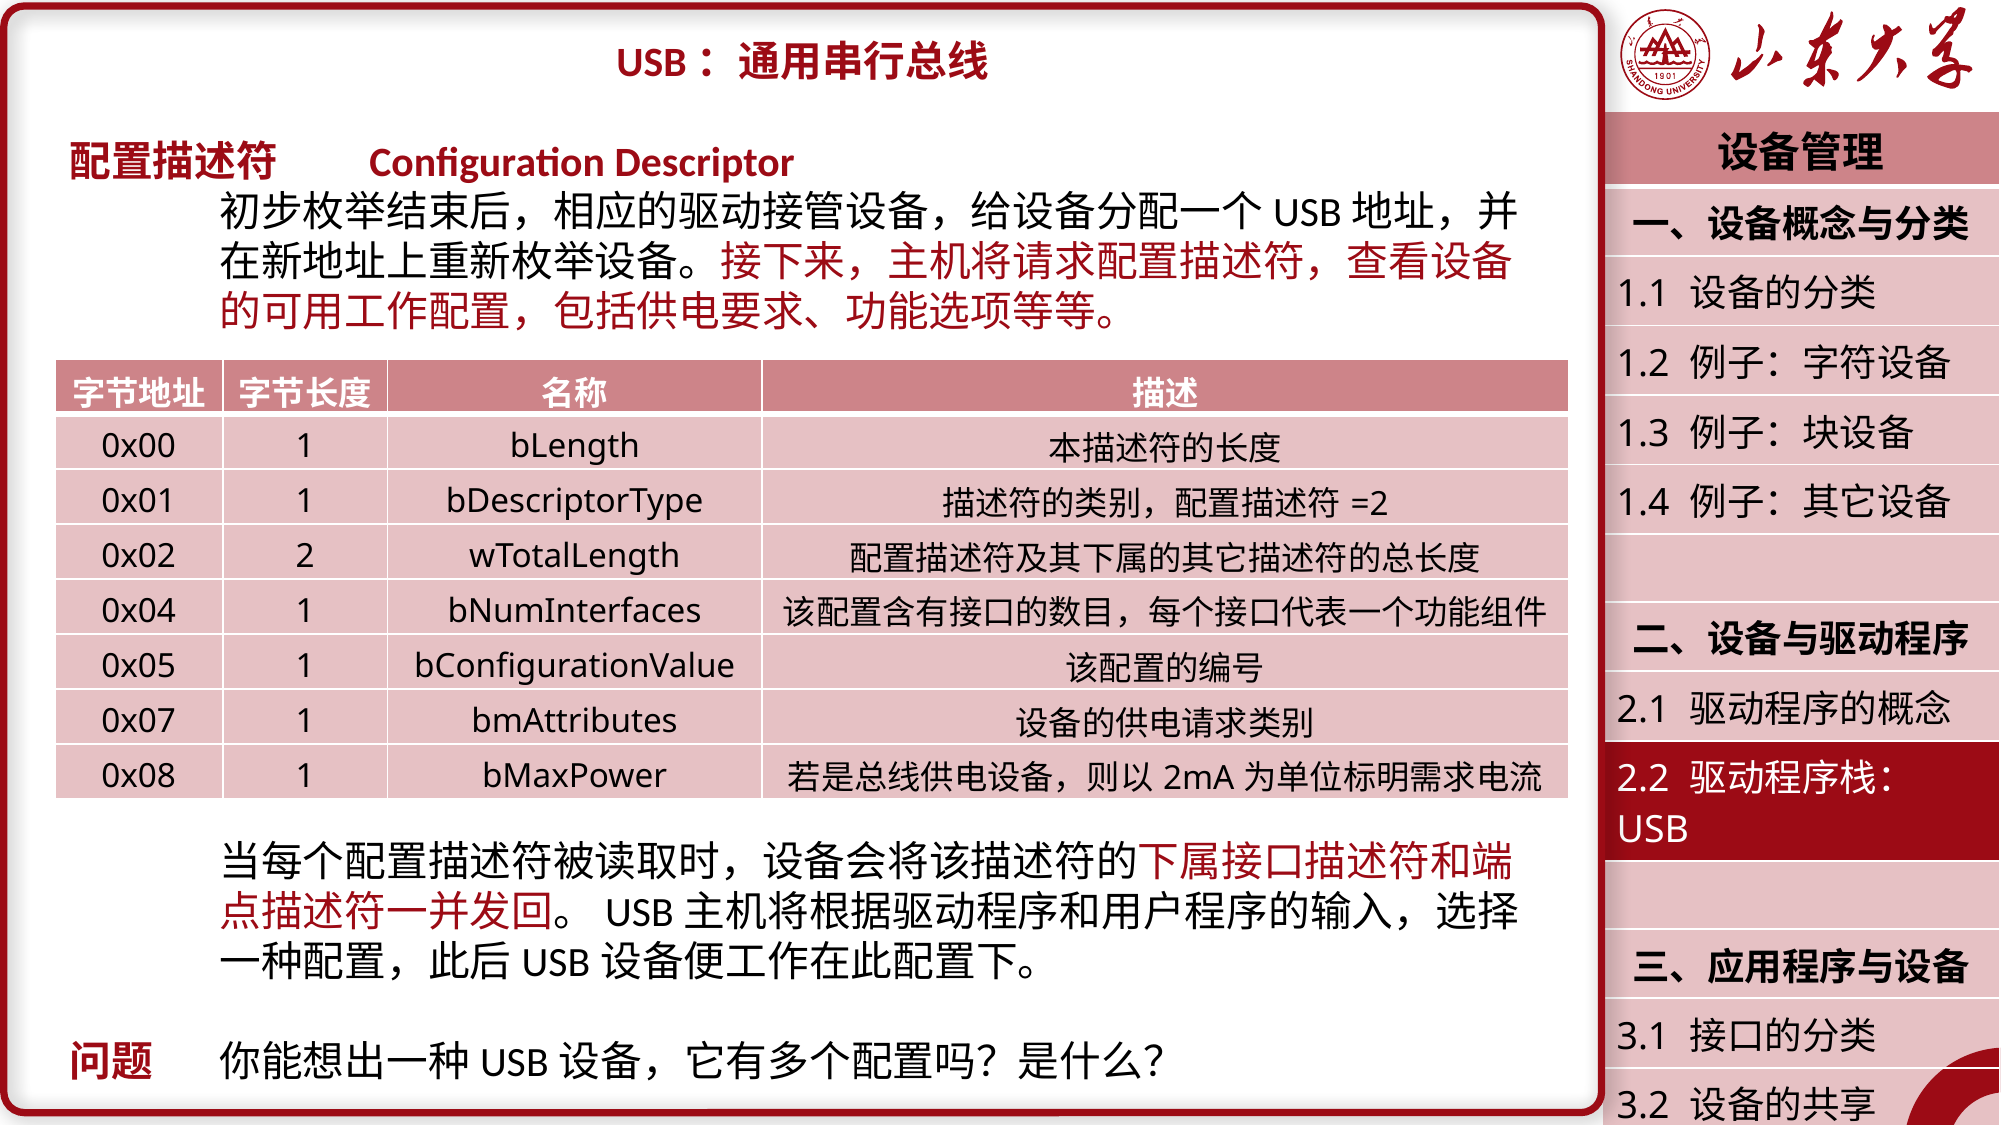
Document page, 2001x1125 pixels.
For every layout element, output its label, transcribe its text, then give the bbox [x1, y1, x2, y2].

table_cell 0x04 [56, 580, 222, 633]
text_box [1608, 257, 1613, 325]
table_cell 0x08 [56, 745, 222, 798]
table_cell 三、应用程序与设备 [1617, 930, 1999, 997]
table_cell bLength [388, 417, 761, 468]
table_cell 设备的供电请求类别 [763, 690, 1568, 743]
table_cell 若是总线供电设备，则以2mA为单位标明需求电流 [763, 745, 1568, 798]
table_header 名称 [388, 360, 761, 411]
table_cell bConfigurationValue [388, 635, 761, 688]
table_cell 本描述符的长度 [763, 417, 1568, 468]
table_cell 描述符的类别，配置描述符=2 [763, 470, 1568, 523]
table_cell 1.2 例子：字符设备 [1618, 326, 1999, 394]
text_box USB：通用串行总线 配置描述符 Configuration Descriptor 初步枚举结束后，相应的驱动接管设备，给设备分配一个USB地址，并 在新地址上重新枚举设备。接下来，主机将请求配置描述符，查看设备 的可用工作配置，包括供电要求、功能选项等等。 当每个配置描述符被读取时，设备会将该描述符的下属接口描述符和端 点描述符一并发回。USB主机将根据驱动程序和用户程序的输入，选择 一种配置，此后USB设备便工作在此配置下。 问题 你能想出一种USB设备，它有多个配置吗？是什么？ [54, 27, 1551, 358]
table_cell 3.2 设备的共享 [1603, 1069, 1999, 1125]
table_cell [1618, 535, 1999, 601]
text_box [1620, 5, 1977, 100]
table_header 字节长度 [224, 360, 387, 411]
table_cell 1.4 例子：其它设备 [1618, 465, 1999, 533]
table_cell wTotalLength [388, 525, 761, 578]
table_cell 该配置的编号 [763, 635, 1568, 688]
table_cell 二、设备与驱动程序 [1618, 603, 1999, 670]
table_header 设备管理 [1618, 112, 1999, 184]
table_header 字节地址 [56, 360, 222, 411]
table_cell 一、设备概念与分类 [1618, 189, 1999, 255]
table_cell bMaxPower [388, 745, 761, 798]
table_cell bNumInterfaces [388, 580, 761, 633]
table_cell 1.1 设备的分类 [1618, 257, 1999, 325]
table_cell 潘润宇 2023.04 [1608, 189, 1613, 255]
table_cell 3.2 设备的共享 [1608, 112, 1613, 184]
table_cell 1 [224, 417, 387, 468]
table_cell 0x07 [56, 690, 222, 743]
table_cell 1 [224, 470, 387, 523]
table_cell bmAttributes [388, 690, 761, 743]
table_cell 3.1 接口的分类 [1617, 999, 1999, 1067]
table_cell 该配置含有接口的数目，每个接口代表一个功能组件 [763, 580, 1568, 633]
text_box USB：通用串行总线 配置描述符 Configuration Descriptor 初步枚举结束后，相应的驱动接管设备，给设备分配一个USB地址，并 在新地址上重新枚举设备。接下来，主机将请求配置描述符，查看设备 的可用工作配置，包括供电要求、功能选项等等。 当每个配置描述符被读取时，设备会将该描述符的下属接口描述符和端 点描述符一并发回。USB主机将根据驱动程序和用户程序的输入，选择 一种配置，此后USB设备便工作在此配置下。 问题 你能想出一种USB设备，它有多个配置吗？是什么？ [54, 800, 1551, 1093]
table_cell 1.3 例子：块设备 [1618, 396, 1999, 464]
table_cell 2.1 驱动程序的概念 [1617, 672, 1999, 740]
table_cell 1 [224, 690, 387, 743]
table_cell [1617, 862, 1999, 928]
table_cell 1 [224, 745, 387, 798]
table_cell 0x01 [56, 470, 222, 523]
text_box [2, 4, 1603, 1114]
table_header 描述 [763, 360, 1568, 411]
table_cell 0x05 [56, 635, 222, 688]
table_cell 0x00 [56, 417, 222, 468]
table_cell 配置描述符及其下属的其它描述符的总长度 [763, 525, 1568, 578]
table_cell 0x02 [56, 525, 222, 578]
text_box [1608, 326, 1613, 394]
table_cell 2 [224, 525, 387, 578]
table_cell 1 [224, 580, 387, 633]
table_cell 2.2 驱动程序栈：USB [1617, 742, 1999, 860]
table_cell bDescriptorType [388, 470, 761, 523]
table_cell 1 [224, 635, 387, 688]
